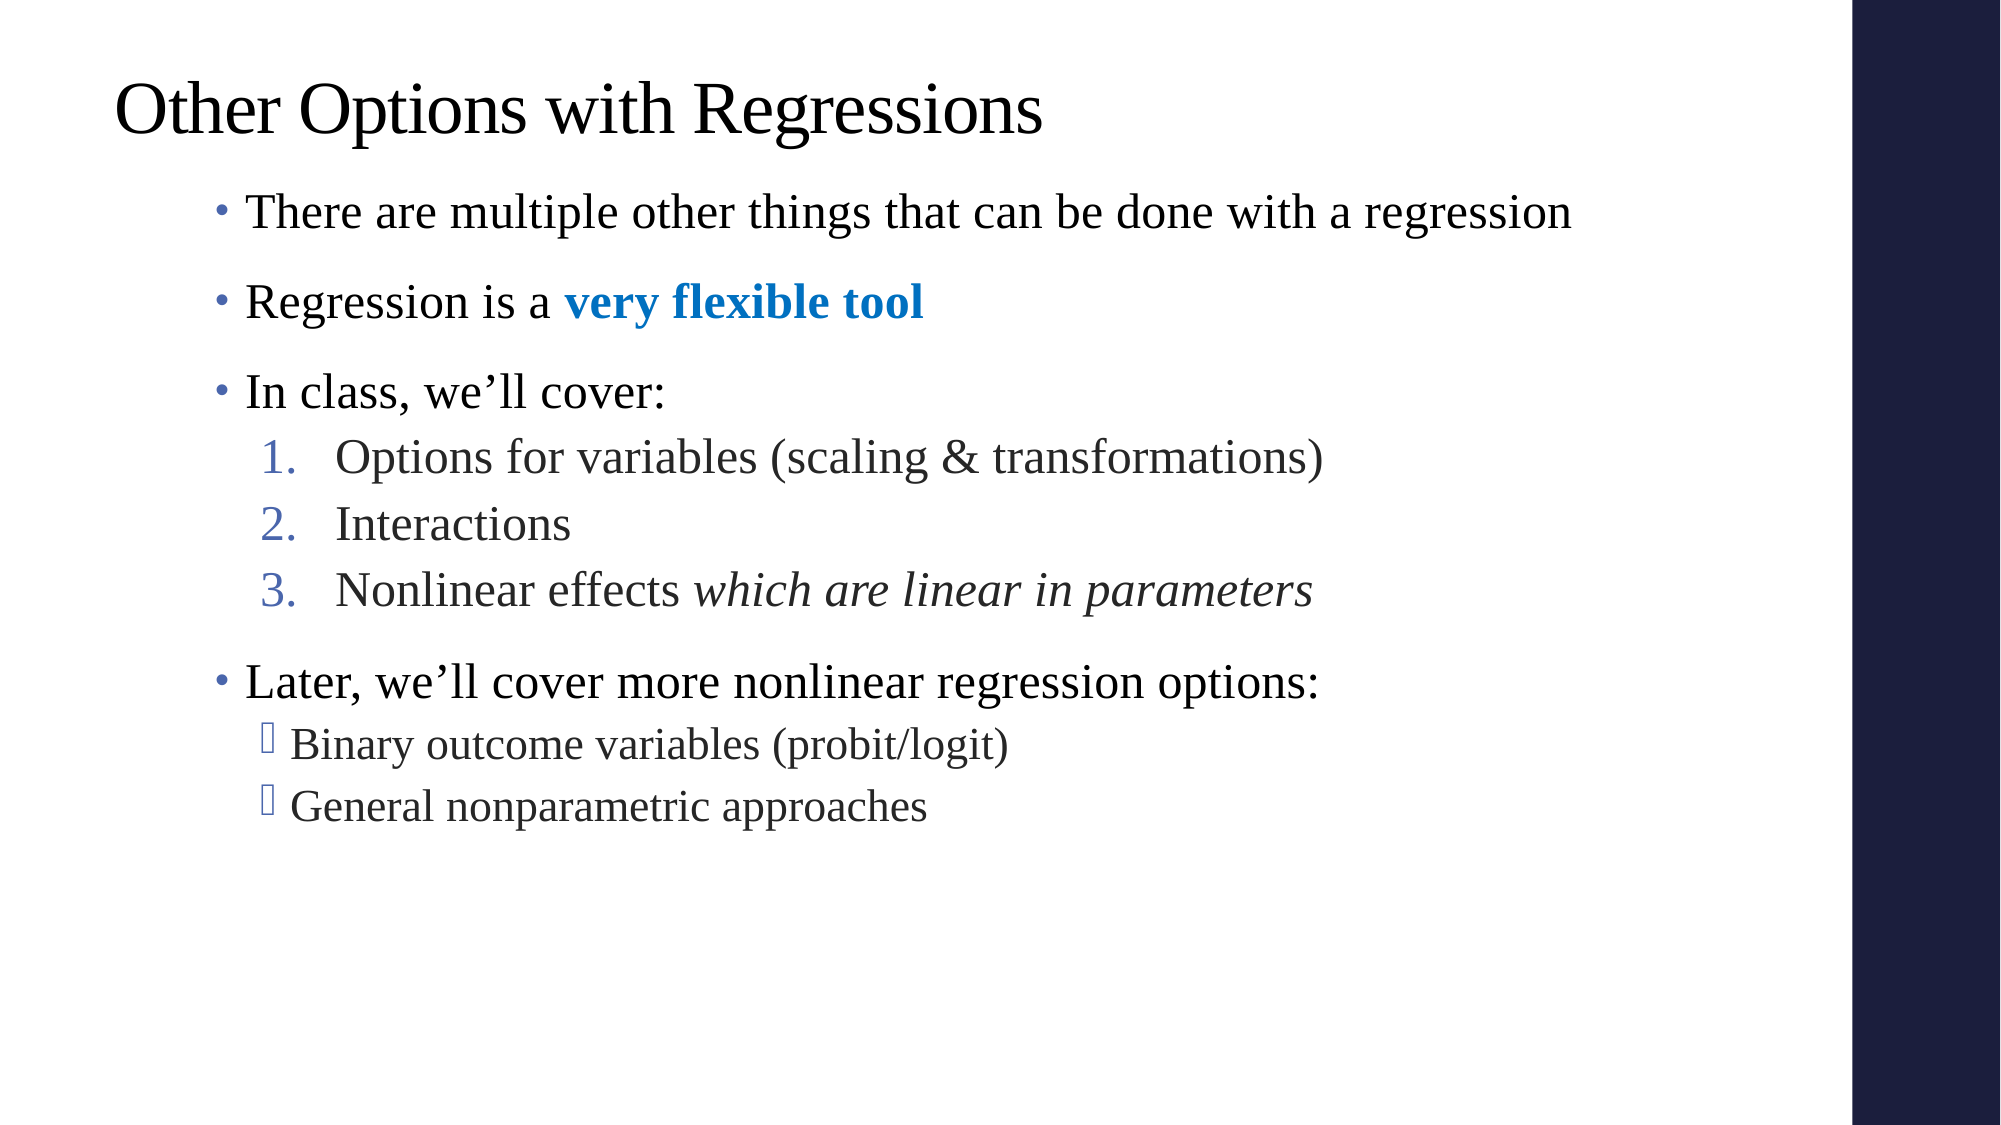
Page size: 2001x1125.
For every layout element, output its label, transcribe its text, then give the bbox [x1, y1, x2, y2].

title Other Options with Regressions [99, 55, 1813, 158]
list There are multiple other things that can be done with a regression Regression is a very flexible tool In class, we’ll cover: Options for variables (scaling & transformations) Interactions Nonlinear effects which are linear in parameters Later, we’ll cover more nonlinear regression options: Binary outcome variables (probit/logit) General nonparametric approaches [200, 174, 1743, 1019]
